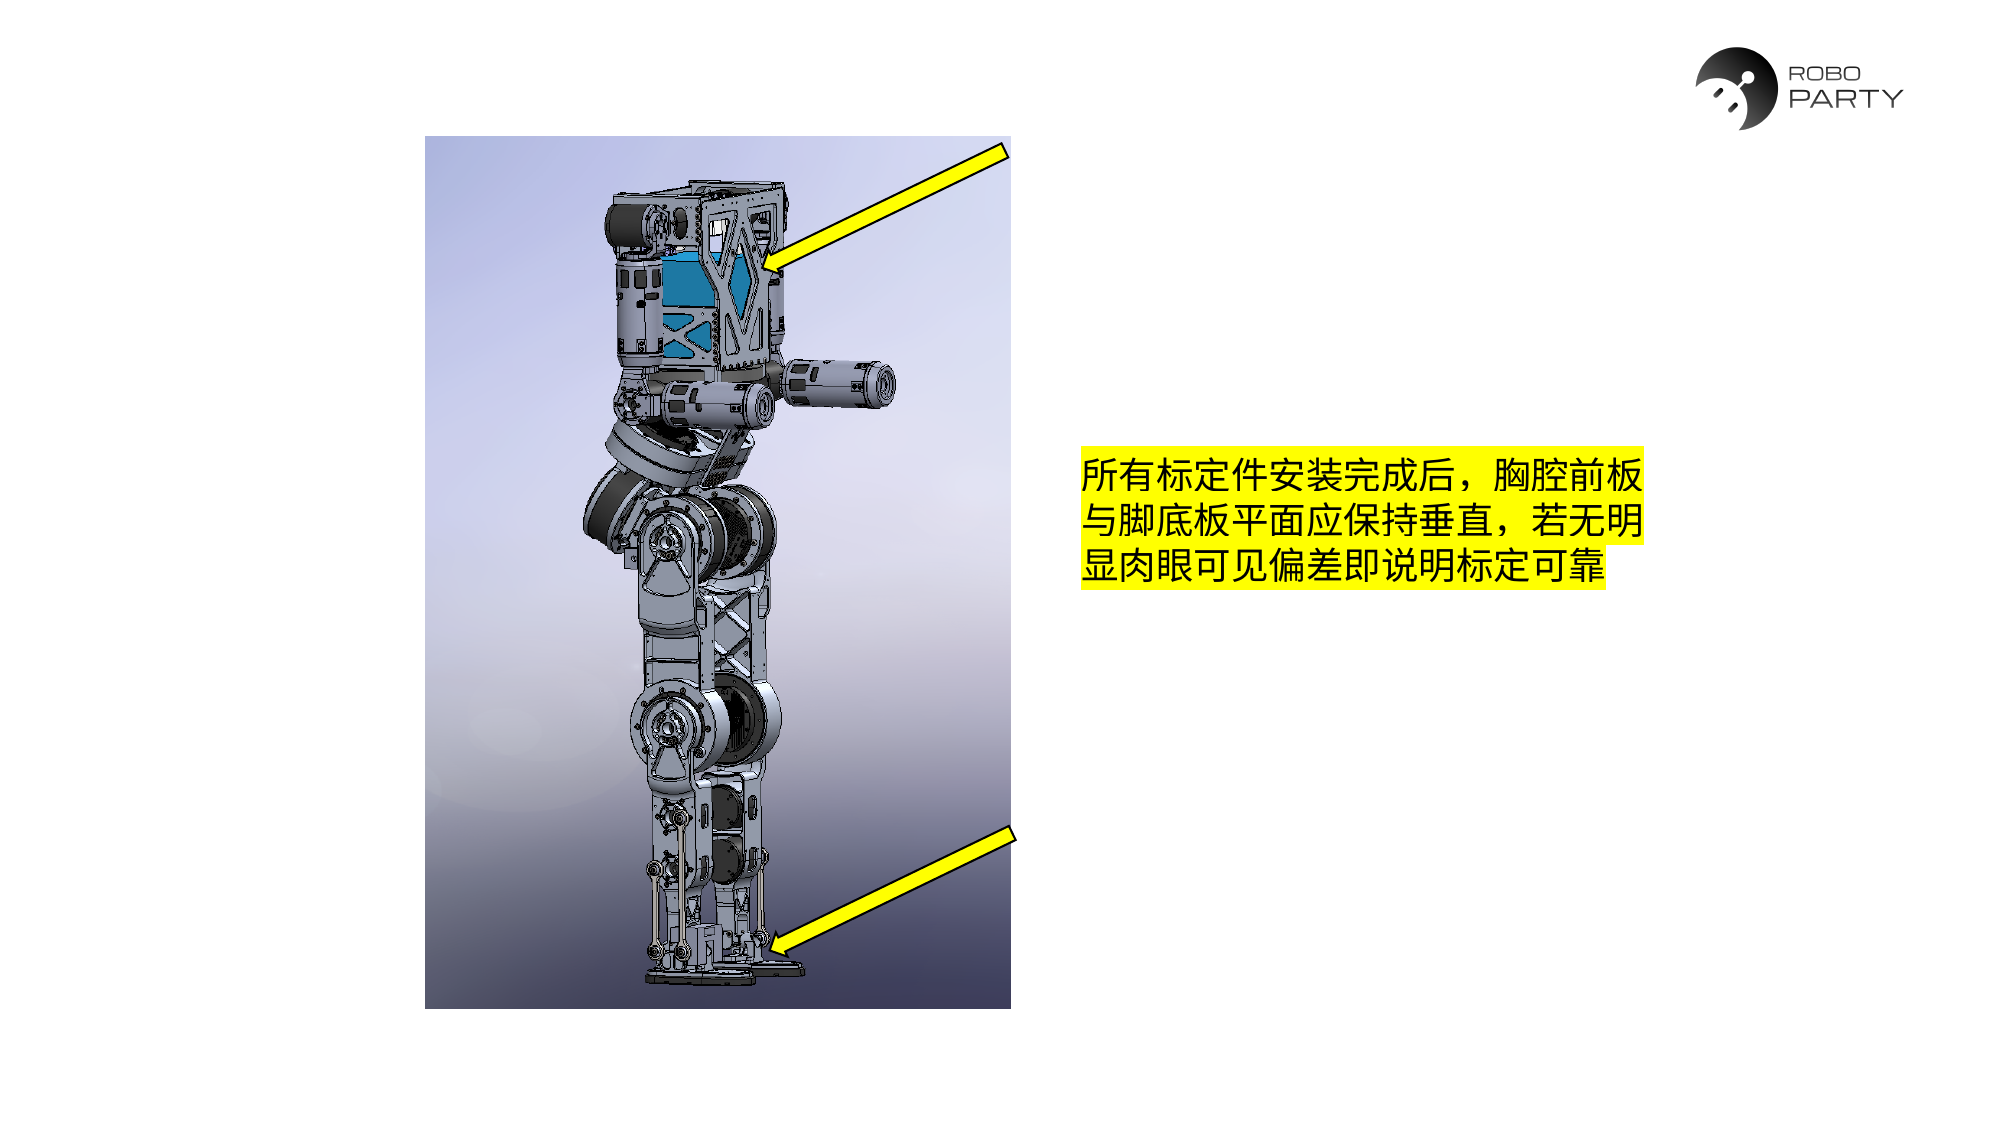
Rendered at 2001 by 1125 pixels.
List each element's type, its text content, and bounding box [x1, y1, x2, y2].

picture [424, 135, 1012, 1010]
picture [1688, 30, 1909, 138]
text_box [1012, 830, 1018, 843]
text_box 所有标定件安装完成后，胸腔前板与脚底板平面应保持垂直，若无明显肉眼可见偏差即说明标定可靠 [1066, 444, 1672, 640]
